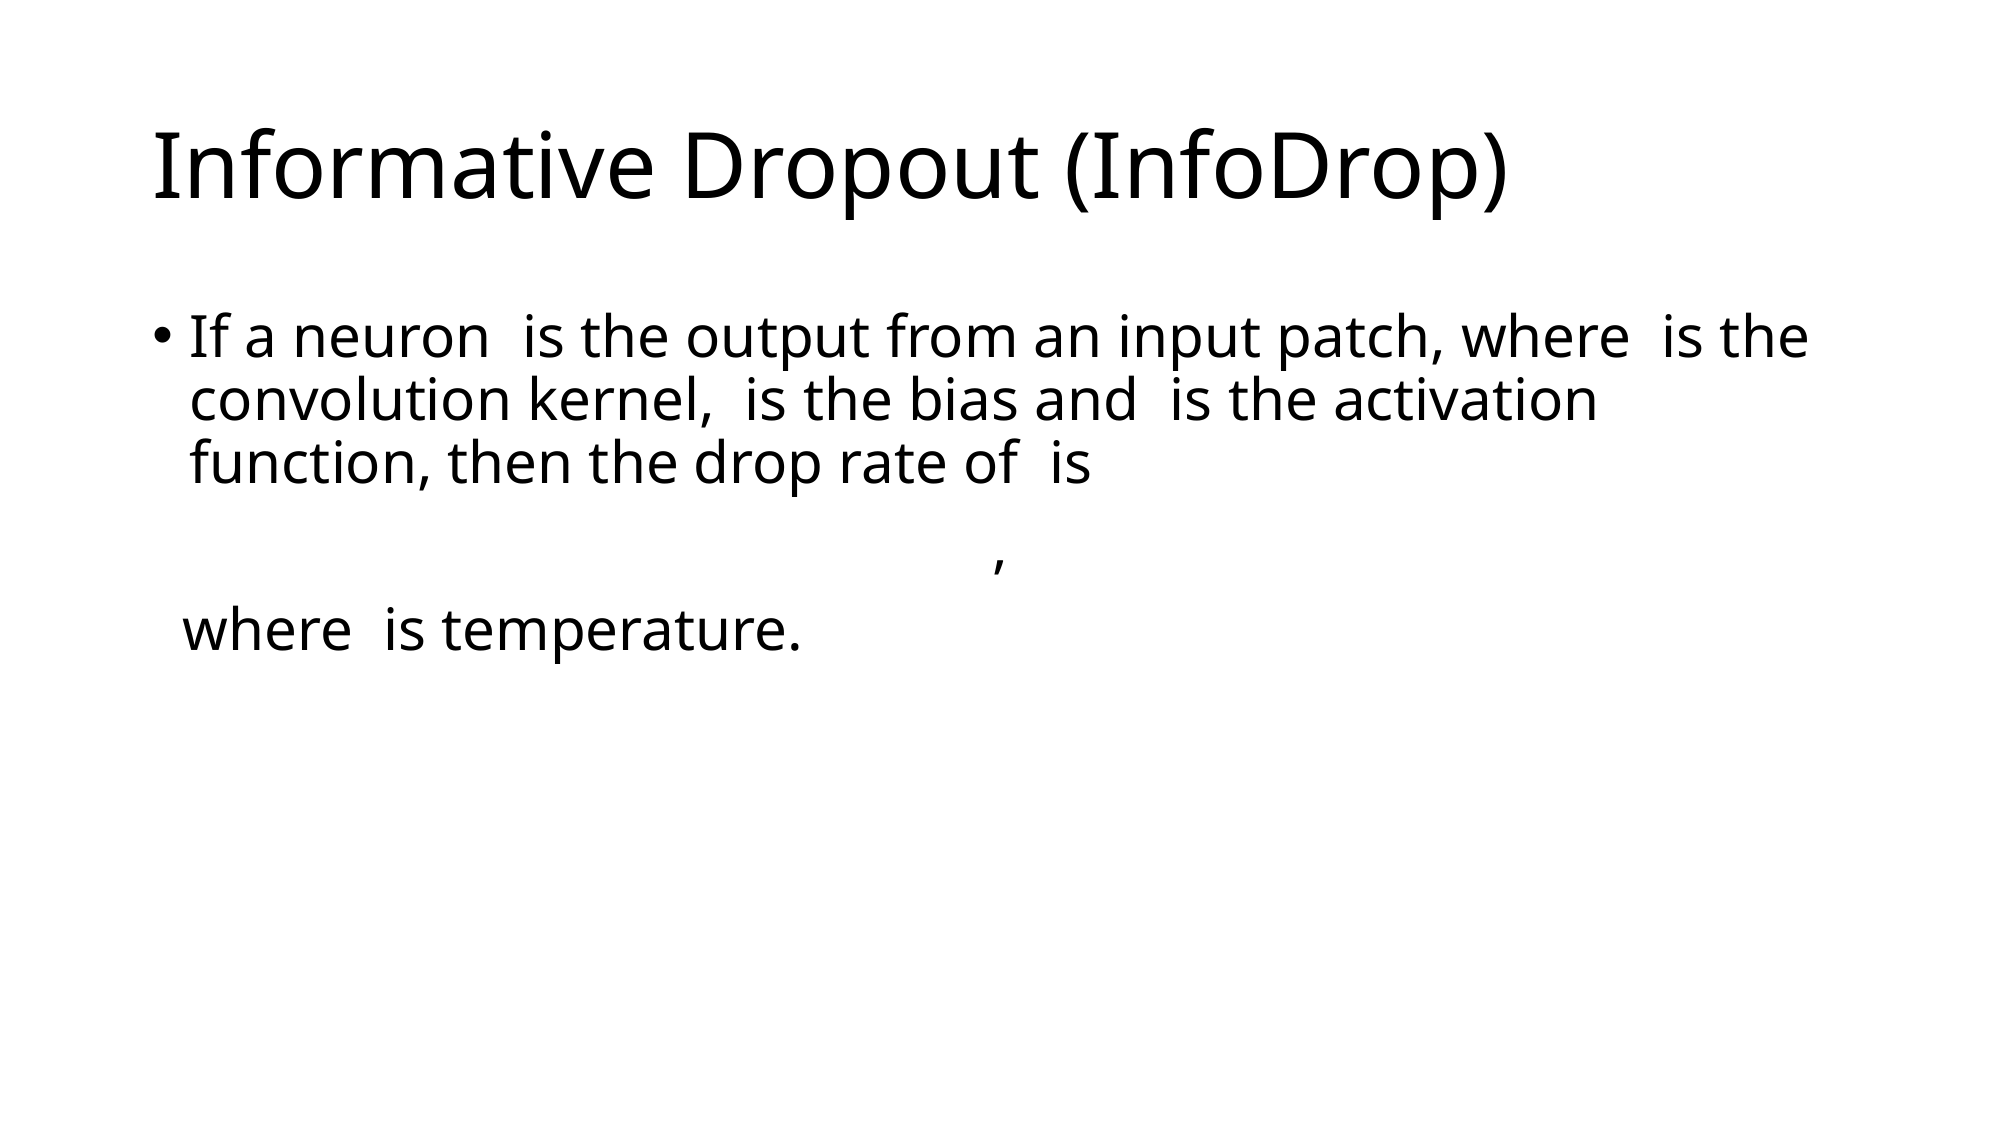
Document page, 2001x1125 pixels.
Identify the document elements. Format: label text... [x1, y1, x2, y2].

title Informative Dropout (InfoDrop) [137, 59, 1863, 278]
